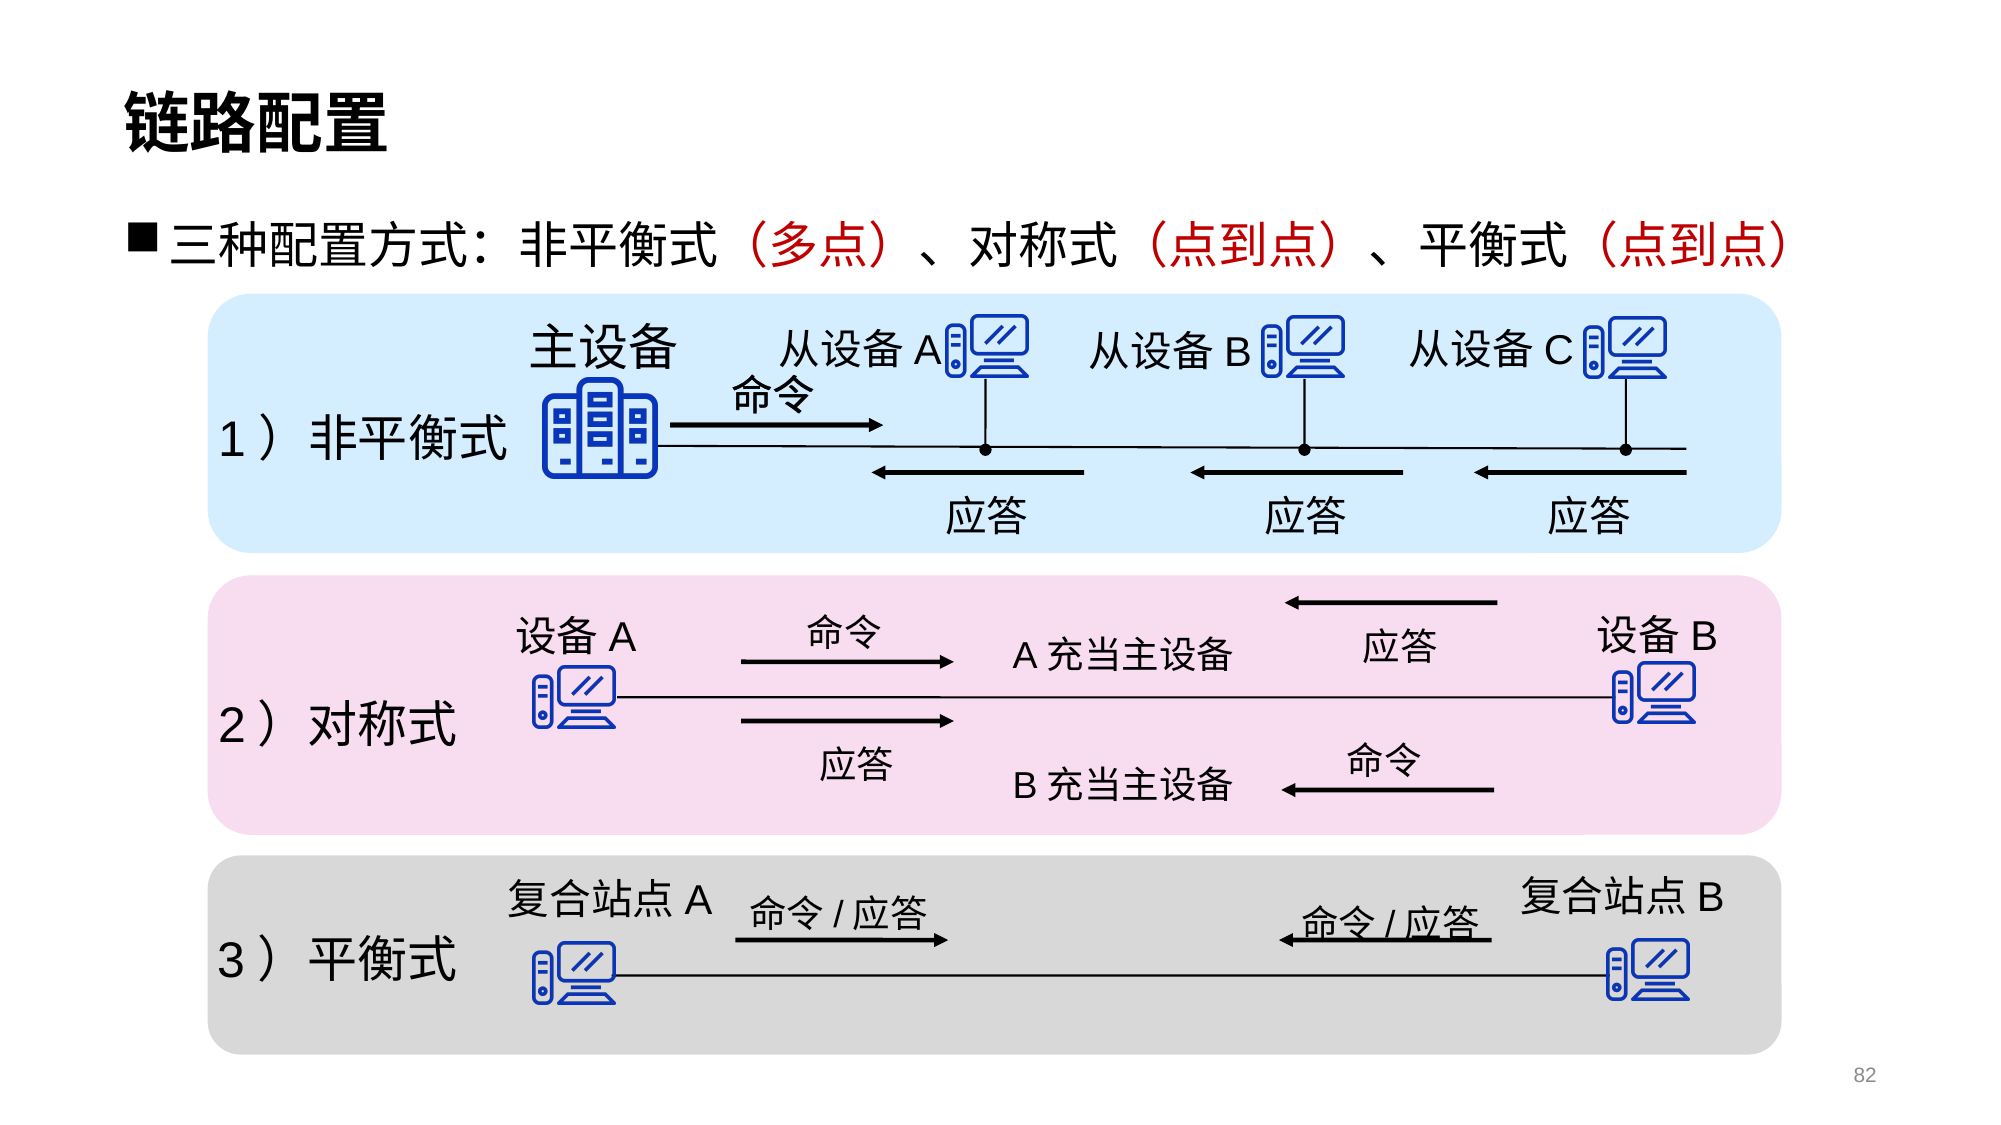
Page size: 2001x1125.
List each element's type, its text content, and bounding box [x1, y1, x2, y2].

picture [1612, 660, 1696, 724]
slide_number 82 [1759, 1051, 1892, 1097]
picture [532, 941, 616, 1005]
text_box [215, 575, 1782, 835]
text_box [223, 302, 1782, 554]
picture [1606, 937, 1690, 1001]
picture [1261, 315, 1345, 378]
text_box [207, 579, 1729, 816]
list 三种配置方式：非平衡式（多点）、对称式（点到点）、平衡式（点到点） [109, 194, 1891, 302]
picture [1583, 316, 1667, 379]
text_box [207, 855, 1782, 1055]
picture [541, 377, 658, 479]
picture [532, 665, 616, 729]
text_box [207, 296, 1687, 543]
picture [945, 314, 1029, 378]
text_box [207, 852, 1736, 990]
title 链路配置 [108, 21, 1890, 169]
